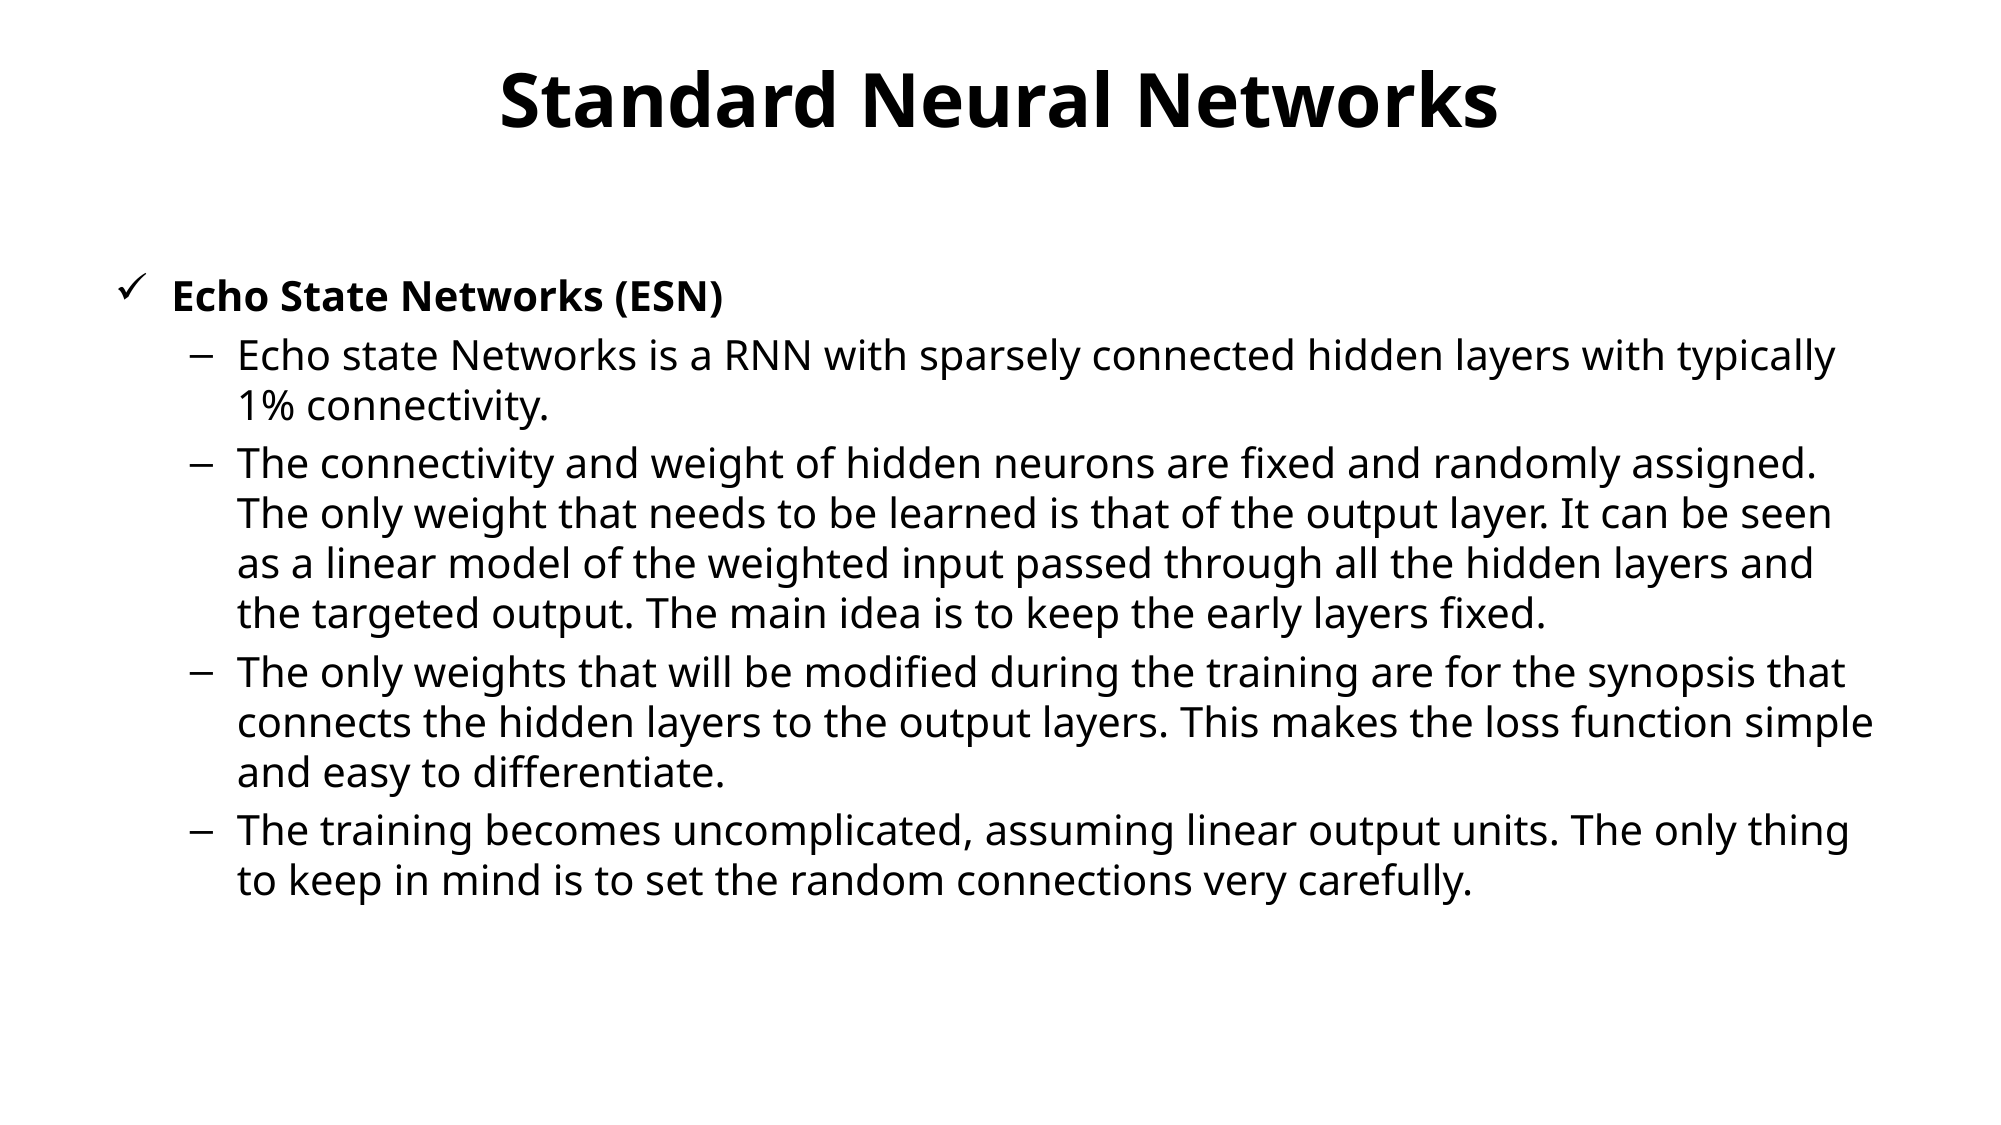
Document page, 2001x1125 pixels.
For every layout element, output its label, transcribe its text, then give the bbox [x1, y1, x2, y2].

list Echo State Networks (ESN) Echo state Networks is a RNN with sparsely connected hidden layers with typically 1% connectivity. The connectivity and weight of hidden neurons are fixed and randomly assigned. The only weight that needs to be learned is that of the output layer. It can be seen as a linear model of the weighted input passed through all the hidden layers and the targeted output. The main idea is to keep the early layers fixed. The only weights that will be modified during the training are for the synopsis that connects the hidden layers to the output layers. This makes the loss function simple and easy to differentiate. The training becomes uncomplicated, assuming linear output units. The only thing to keep in mind is to set the random connections very carefully. [99, 262, 1900, 1005]
title Standard Neural Networks [99, 45, 1900, 233]
